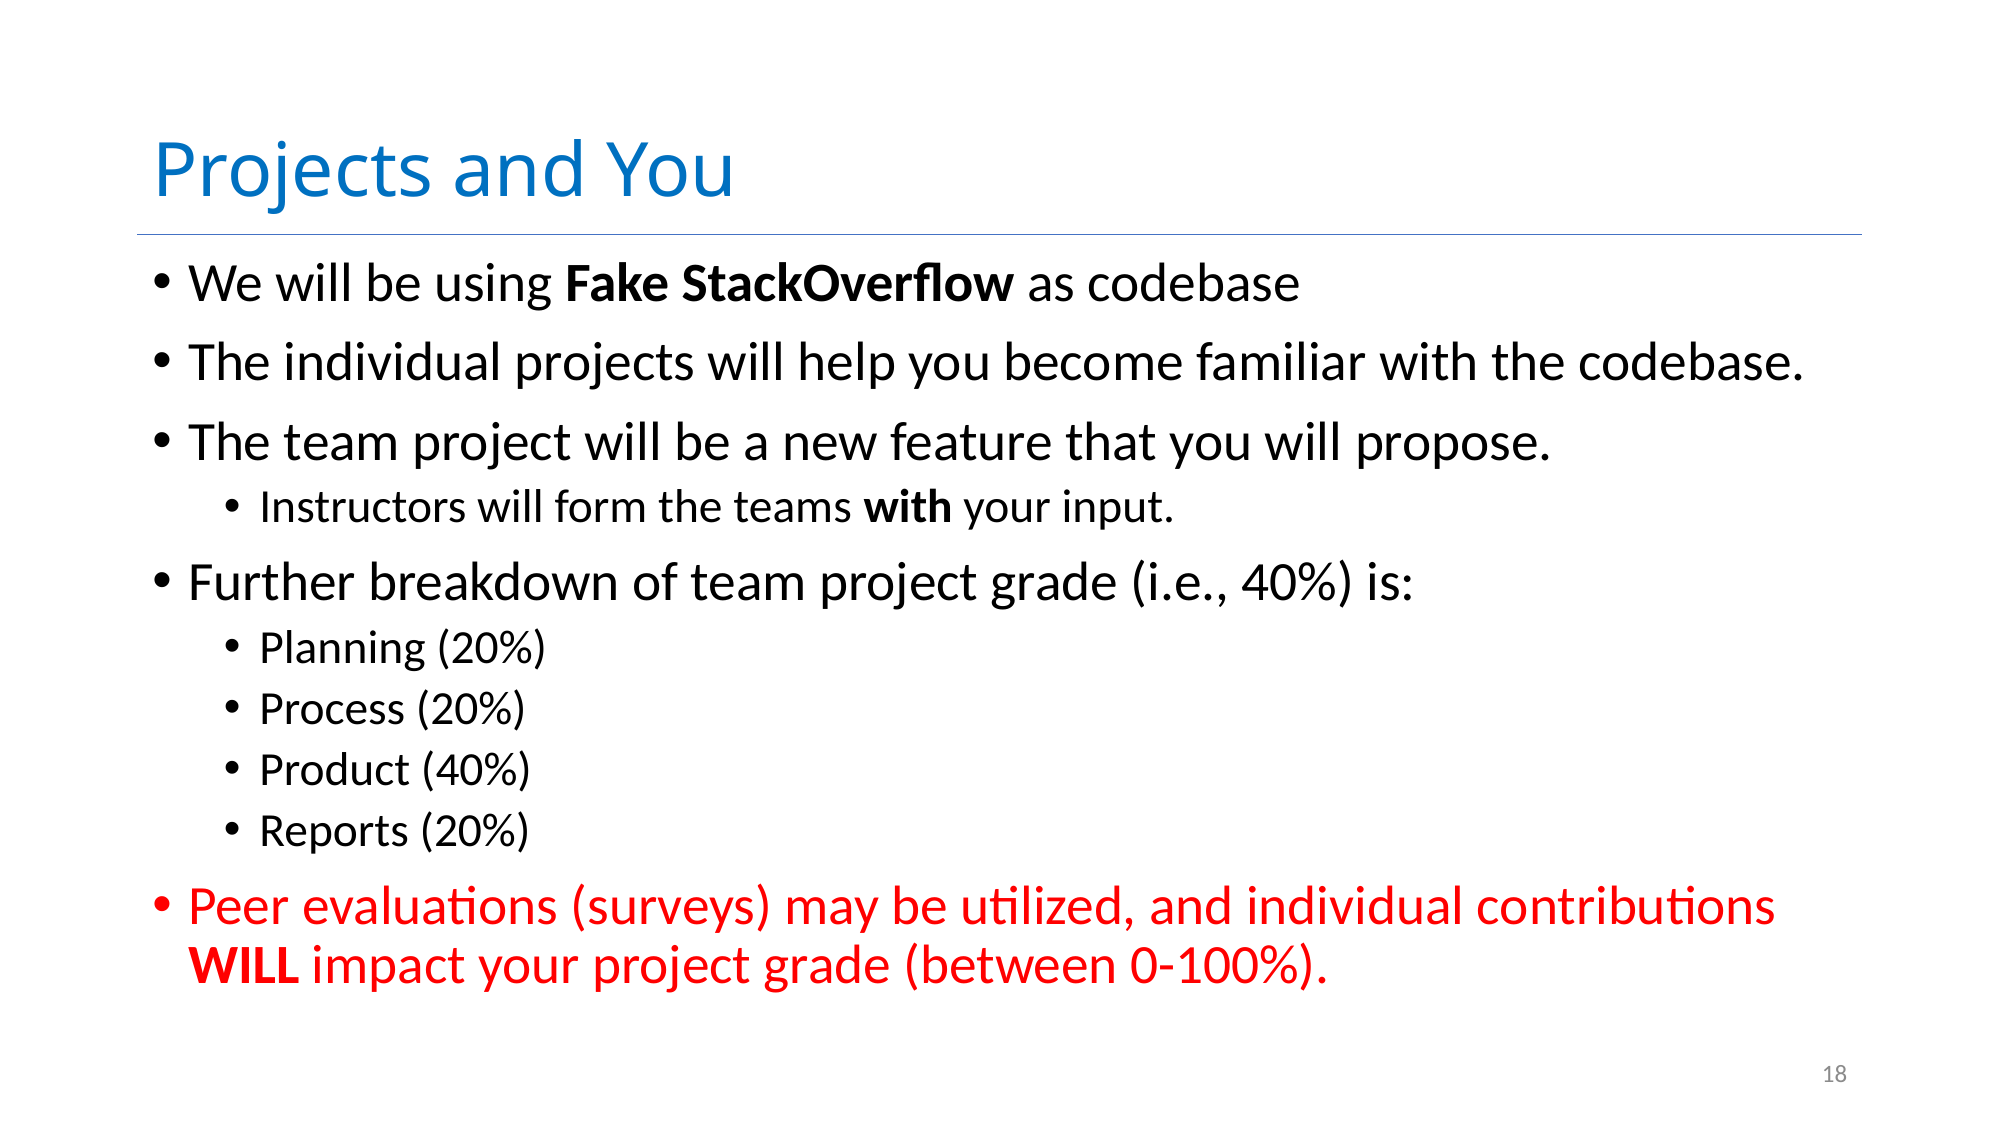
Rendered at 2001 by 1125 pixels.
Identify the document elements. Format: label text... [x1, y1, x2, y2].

slide_number 18 [1412, 1059, 1863, 1103]
list We will be using Fake StackOverflow as codebase The individual projects will help you become familiar with the codebase. The team project will be a new feature that you will propose. Instructors will form the teams with your input. Further breakdown of team project grade (i.e., 40%) is: Planning (20%) Process (20%) Product (40%) Reports (20%) Peer evaluations (surveys) may be utilized, and individual contributions WILL impact your project grade (between 0-100%). [137, 246, 1833, 925]
title Projects and You [137, 3, 1863, 221]
text_box [137, 925, 1925, 1059]
